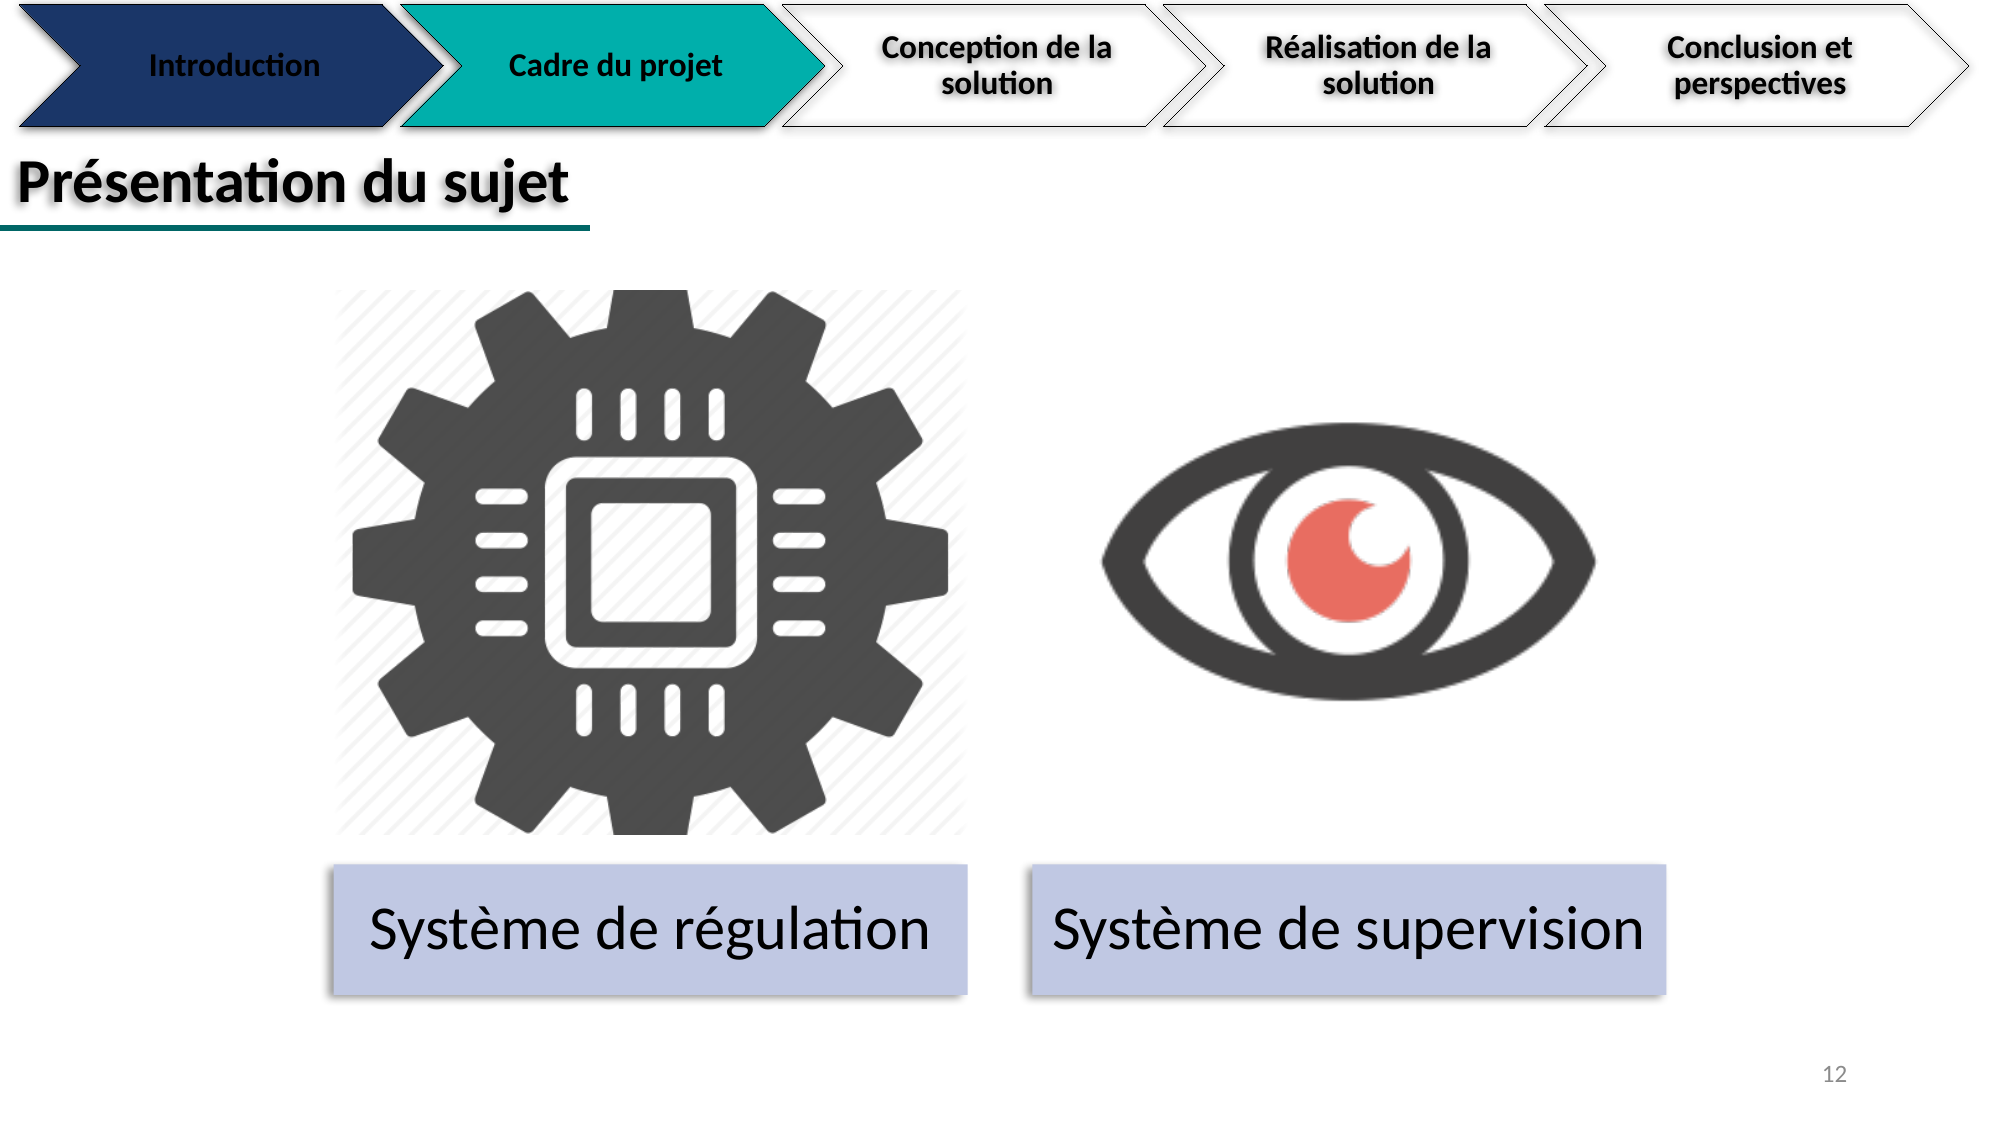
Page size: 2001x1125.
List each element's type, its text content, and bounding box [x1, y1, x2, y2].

text_box [333, 290, 968, 835]
slide_number 12 [1412, 1042, 1863, 1103]
text_box [1032, 290, 1667, 835]
text_box Système de régulation [333, 864, 968, 995]
text_box Système de supervision [1032, 864, 1667, 995]
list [18, 4, 1969, 127]
text_box Présentation du sujet [3, 132, 587, 223]
